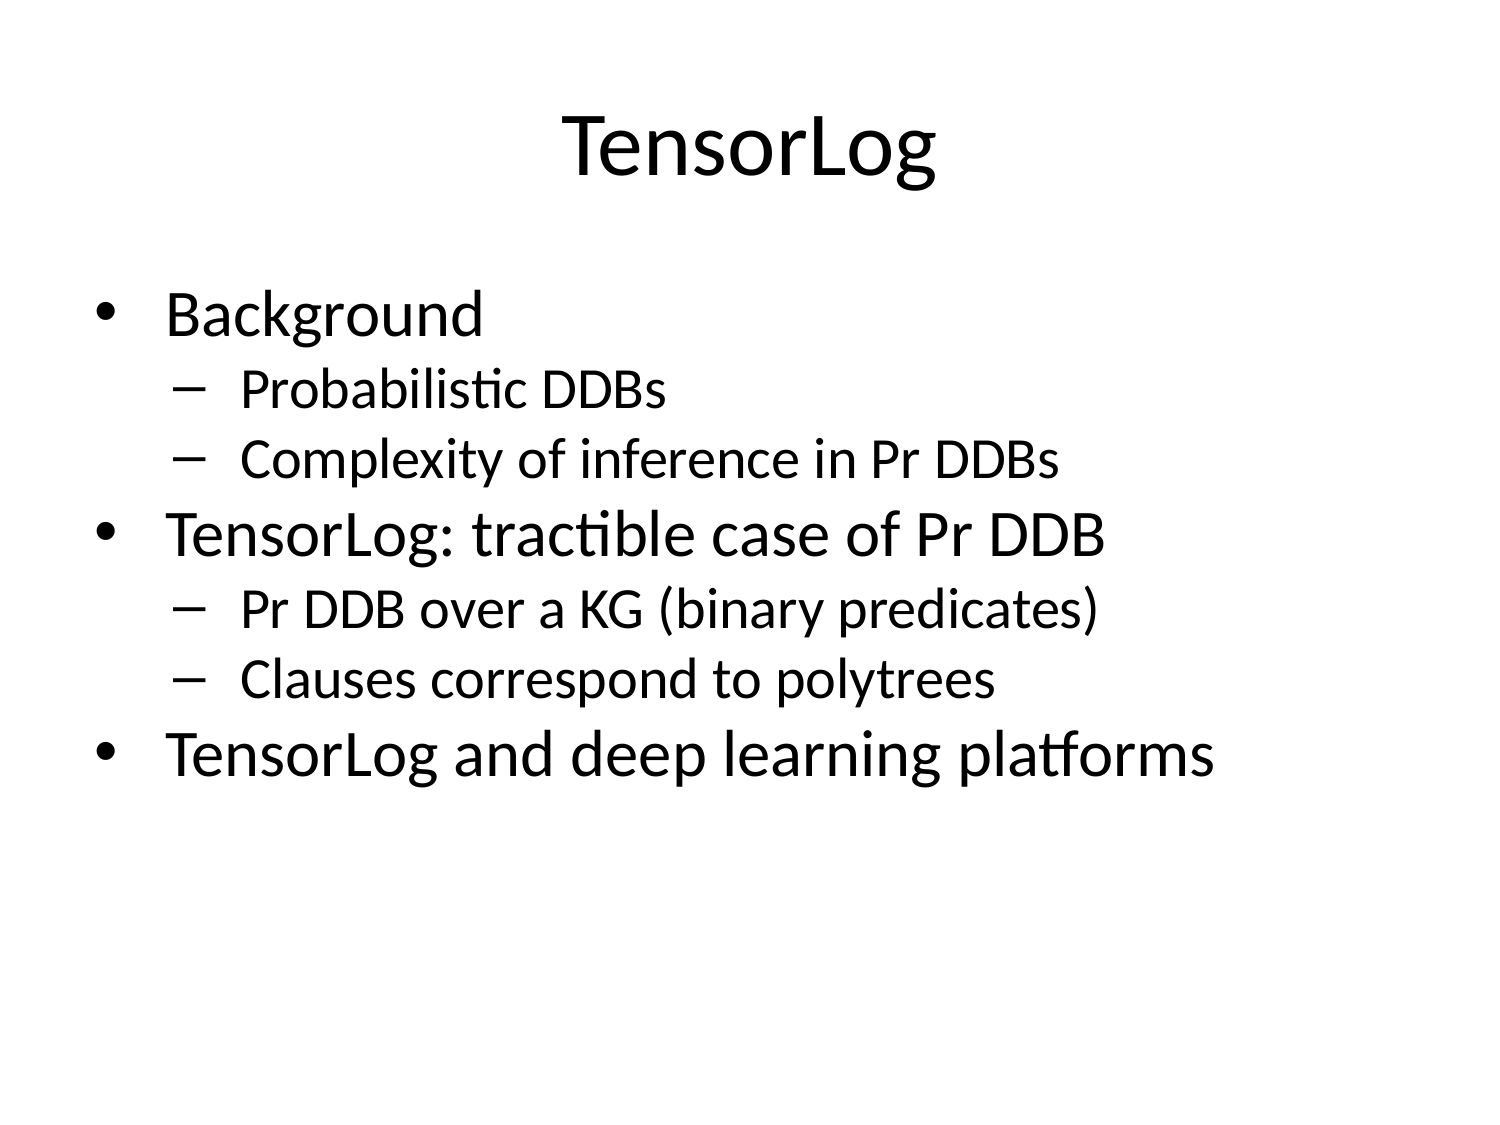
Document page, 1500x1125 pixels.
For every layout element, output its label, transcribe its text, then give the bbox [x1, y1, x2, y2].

title TensorLog [75, 45, 1425, 233]
list Background Probabilistic DDBs Complexity of inference in Pr DDBs TensorLog: tractible case of Pr DDB Pr DDB over a KG (binary predicates) Clauses correspond to polytrees TensorLog and deep learning platforms [75, 262, 1425, 1005]
